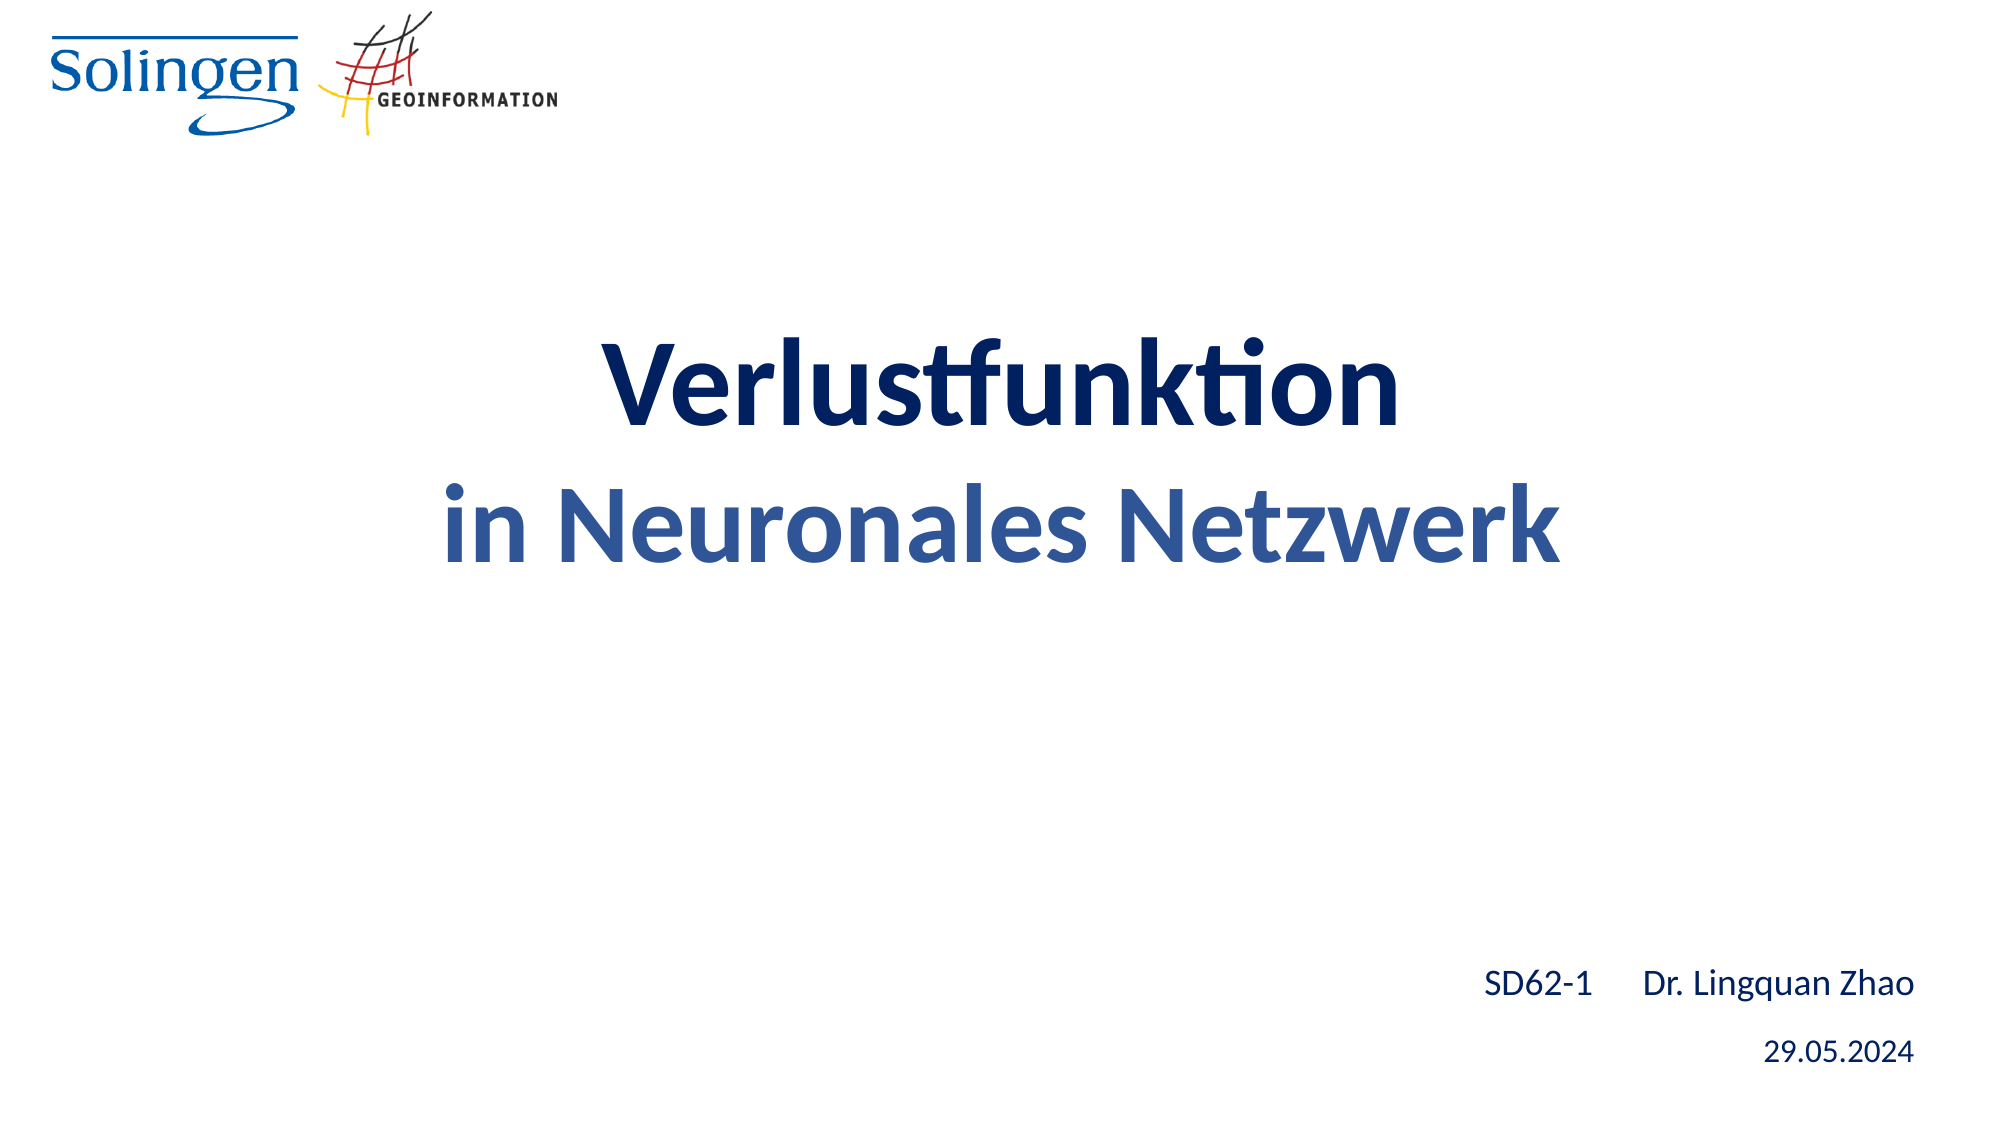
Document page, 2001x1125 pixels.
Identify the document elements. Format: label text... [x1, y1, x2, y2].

picture [317, 11, 557, 136]
picture [51, 36, 299, 136]
text_box 29.05.2024 [1748, 1022, 1955, 1077]
text_box SD62-1 Dr. Lingquan Zhao [1469, 950, 1944, 1011]
text_box Verlustfunktion in Neuronales Netzwerk [174, 292, 1830, 743]
